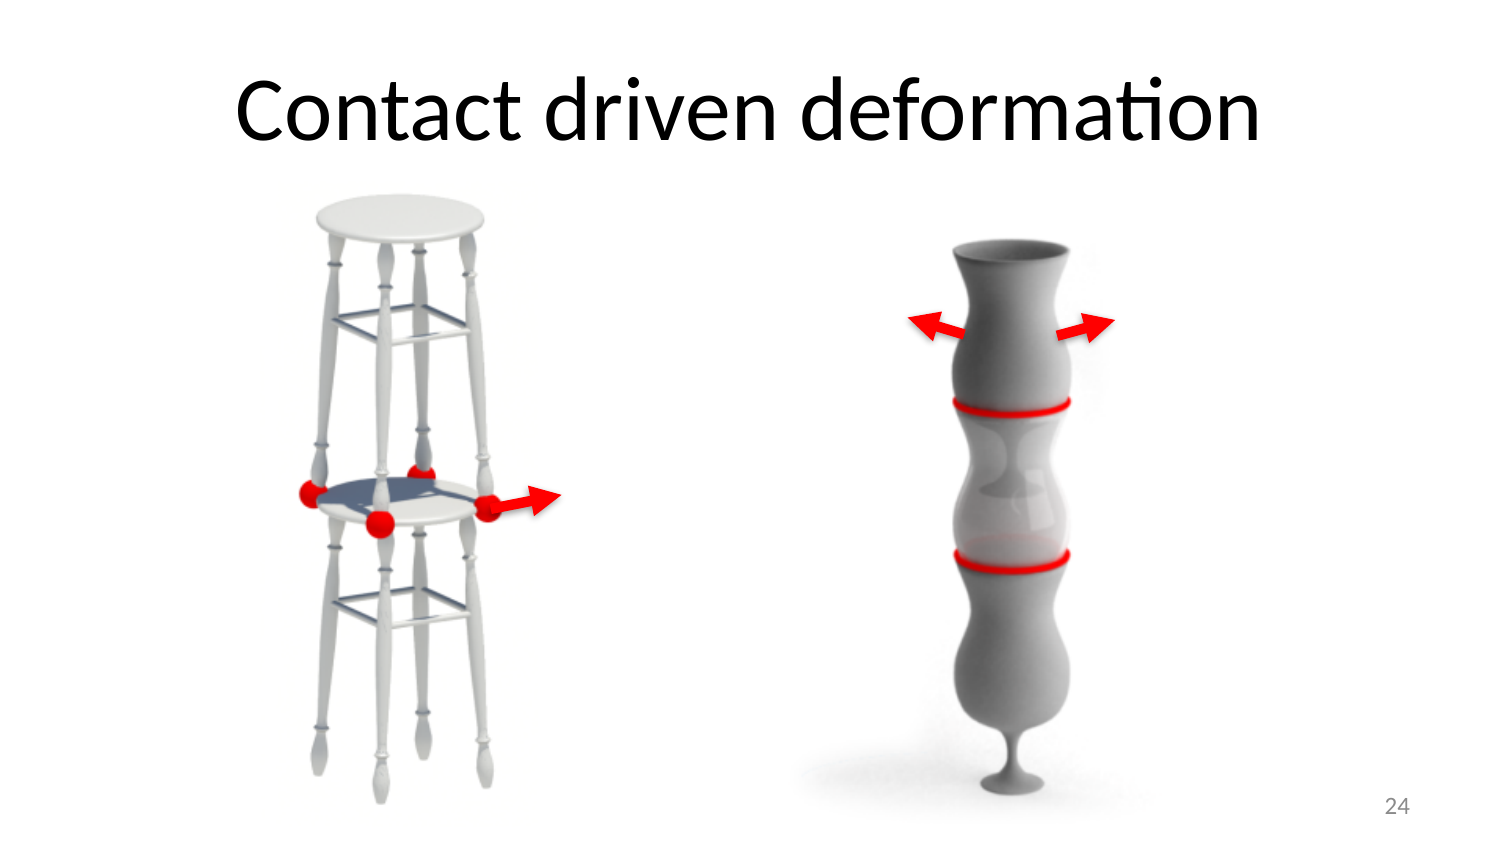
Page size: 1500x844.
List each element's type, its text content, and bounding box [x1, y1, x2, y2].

picture [259, 176, 538, 828]
title Contact driven deformation [75, 33, 1425, 175]
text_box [907, 317, 965, 335]
slide_number 24 [1309, 782, 1425, 827]
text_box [1056, 319, 1116, 336]
picture [726, 233, 1303, 828]
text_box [490, 494, 562, 510]
